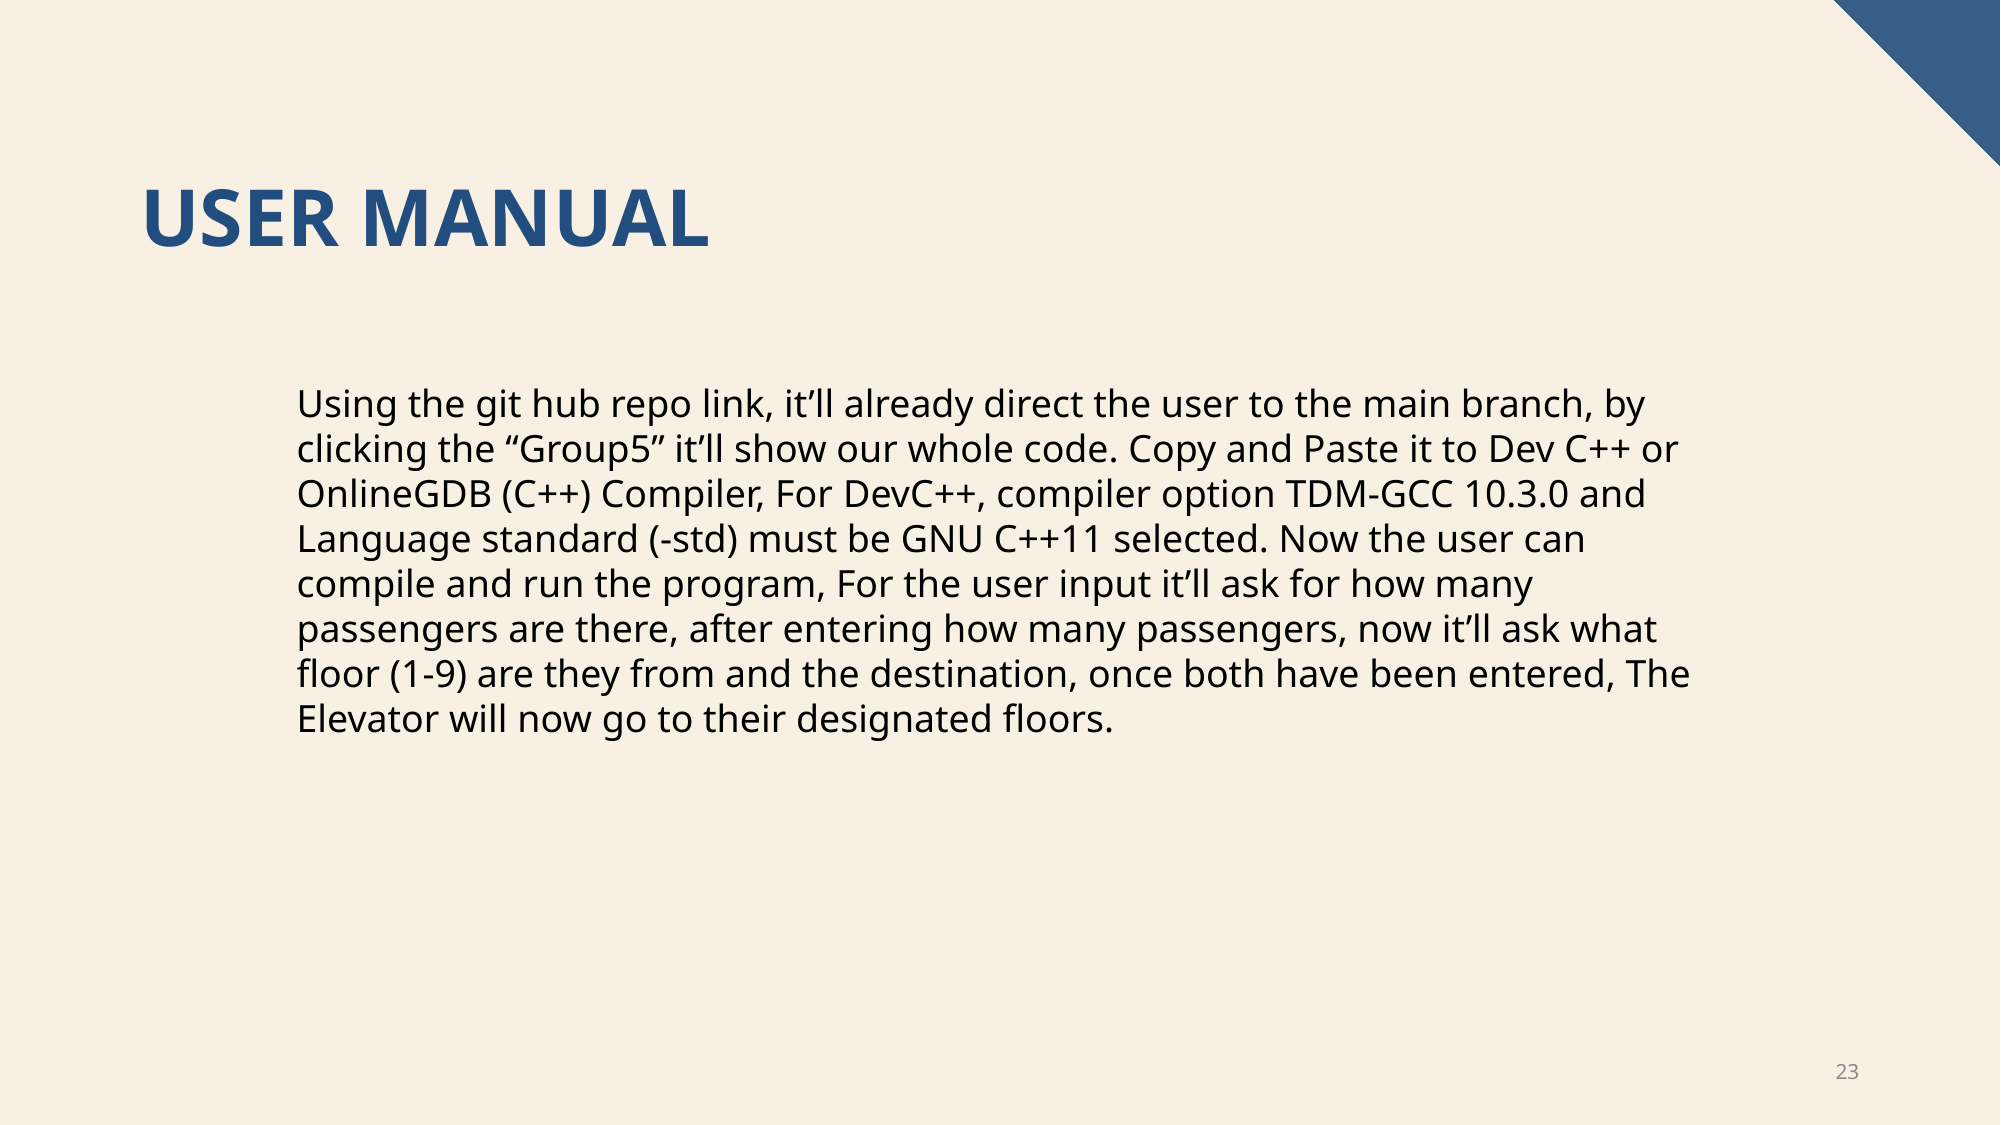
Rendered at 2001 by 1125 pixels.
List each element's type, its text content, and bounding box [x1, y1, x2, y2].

slide_number 23 [1799, 1042, 1875, 1103]
text_box Using the git hub repo link, it’ll already direct the user to the main branch, by clicking the “Group5” it’ll show our whole code. Copy and Paste it to Dev C++ or OnlineGDB (C++) Compiler, For DevC++, compiler option TDM-GCC 10.3.0 and Language standard (-std) must be GNU C++11 selected. Now the user can compile and run the program, For the user input it’ll ask for how many passengers are there, after entering how many passengers, now it’ll ask what floor (1-9) are they from and the destination, once both have been entered, The Elevator will now go to their designated floors. [281, 373, 1718, 748]
title User manual [125, 171, 1875, 272]
